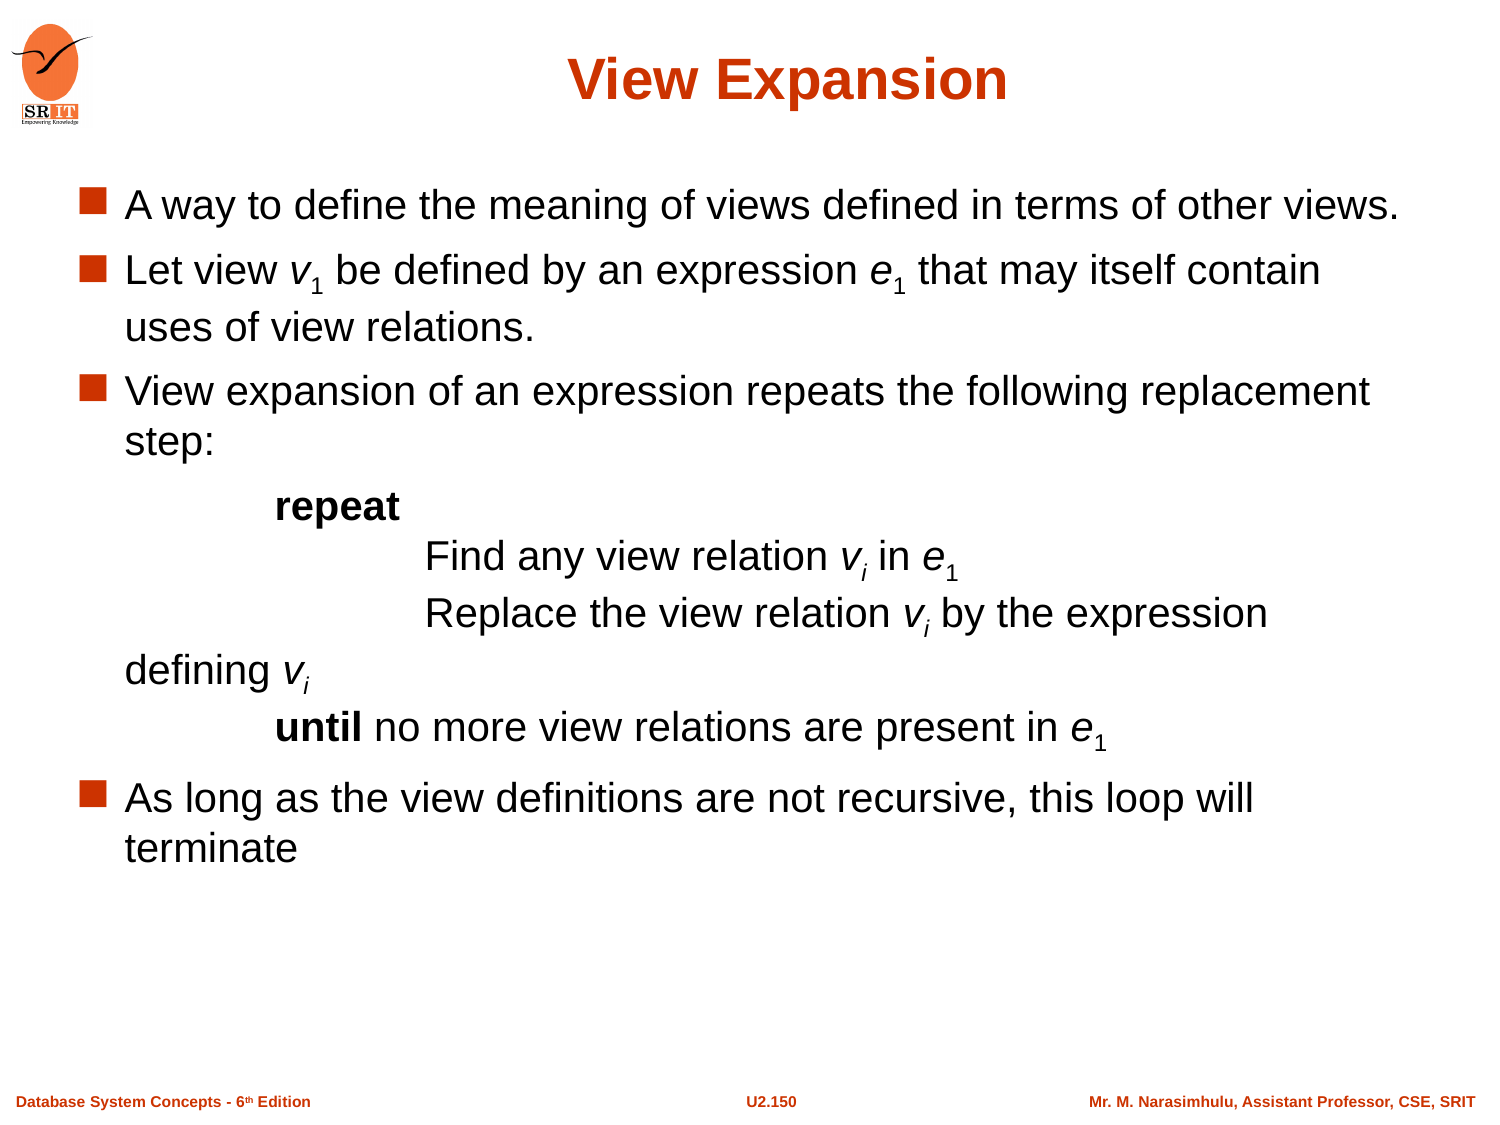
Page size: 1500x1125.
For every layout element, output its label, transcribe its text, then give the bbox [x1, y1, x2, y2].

picture [11, 19, 93, 128]
title View Expansion [125, 18, 1452, 120]
list A way to define the meaning of views defined in terms of other views. Let view v1 be defined by an expression e1 that may itself contain uses of view relations. View expansion of an expression repeats the following replacement step: repeat Find any view relation vi in e1 Replace the view relation vi by the expression defining vi until no more view relations are present in e1 As long as the view definitions are not recursive, this loop will terminate [67, 170, 1437, 957]
